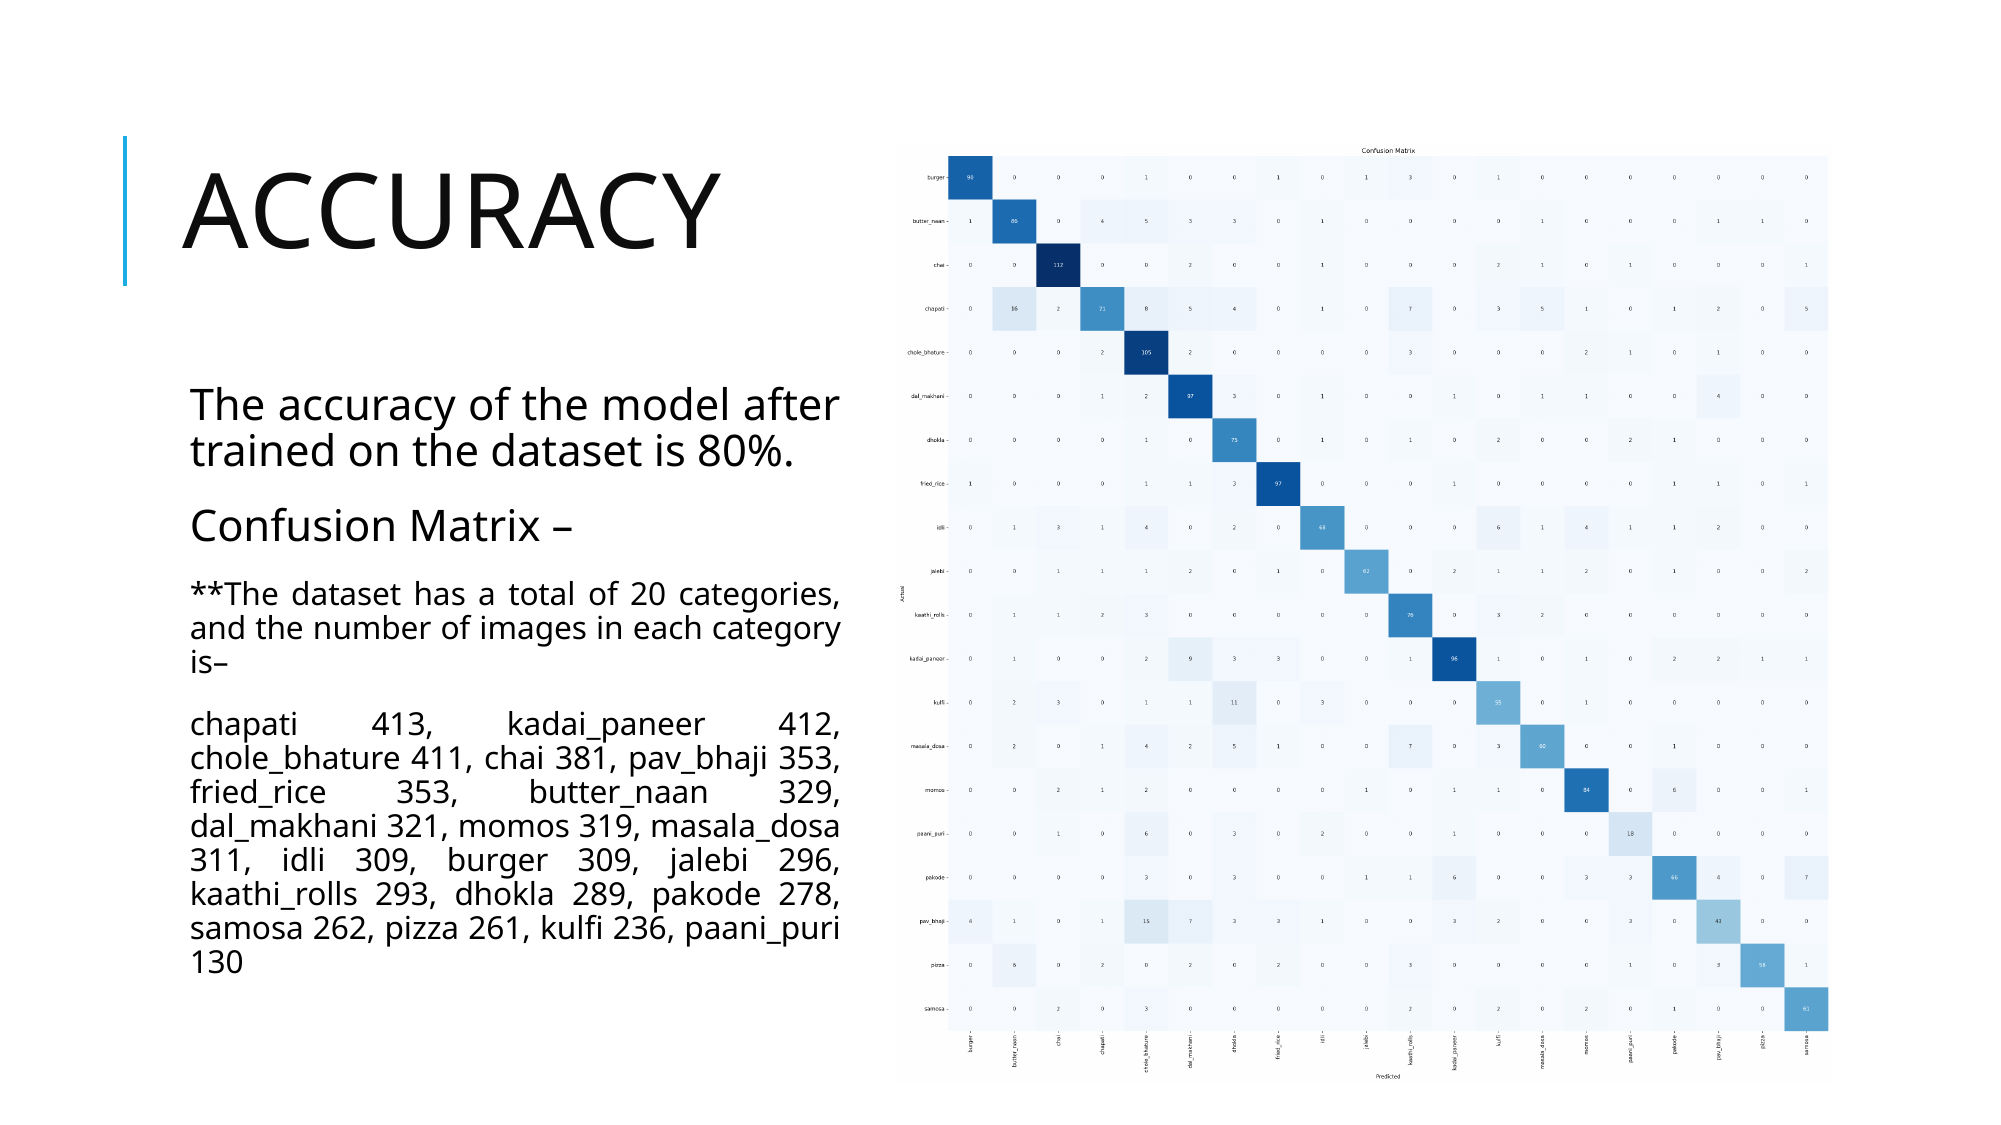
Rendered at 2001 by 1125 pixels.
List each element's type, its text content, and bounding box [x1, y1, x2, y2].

list The accuracy of the model after trained on the dataset is 80%. Confusion Matrix – **The dataset has a total of 20 categories, and the number of images in each category is– chapati 413, kadai_paneer 412, chole_bhature 411, chai 381, pav_bhaji 353, fried_rice 353, butter_naan 329, dal_makhani 321, momos 319, masala_dosa 311, idli 309, burger 309, jalebi 296, kaathi_rolls 293, dhokla 289, pakode 278, samosa 262, pizza 261, kulfi 236, paani_puri 130 [168, 375, 850, 1035]
picture [896, 144, 1833, 1083]
title accuracy [168, 96, 1763, 342]
